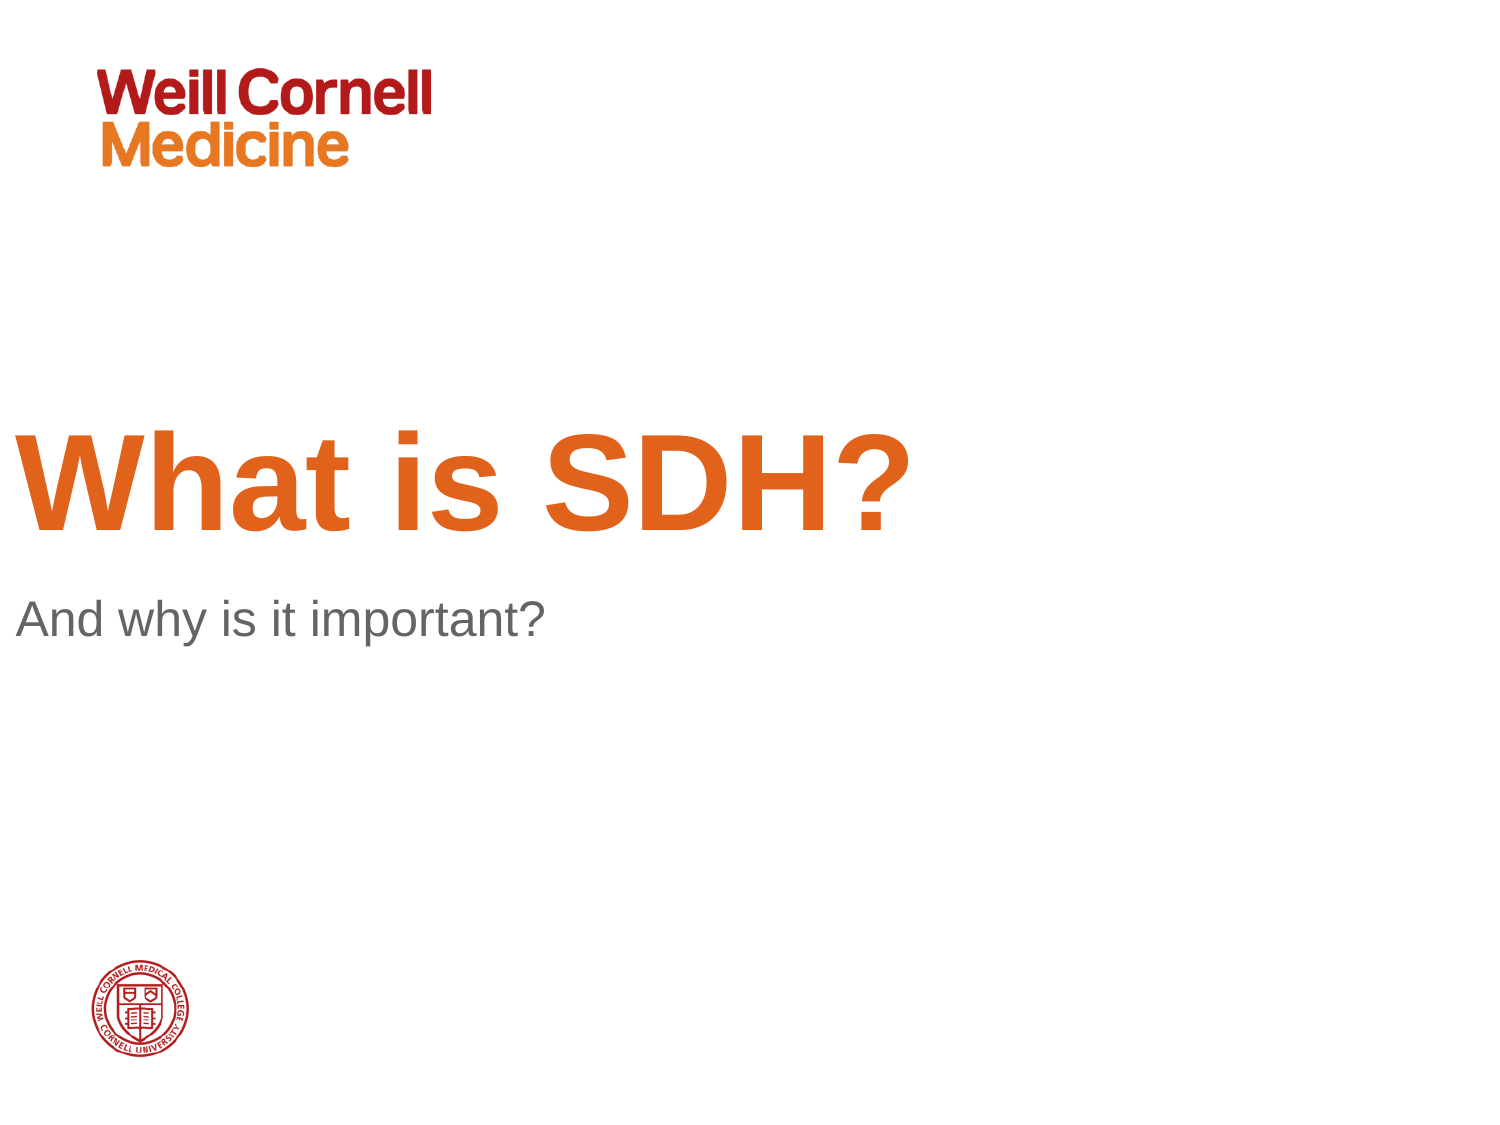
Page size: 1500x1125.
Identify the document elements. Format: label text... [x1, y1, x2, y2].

title What is SDH? [15, 412, 1386, 575]
picture [90, 906, 202, 1064]
subtitle And why is it important? [15, 585, 1066, 731]
picture [52, 24, 475, 211]
